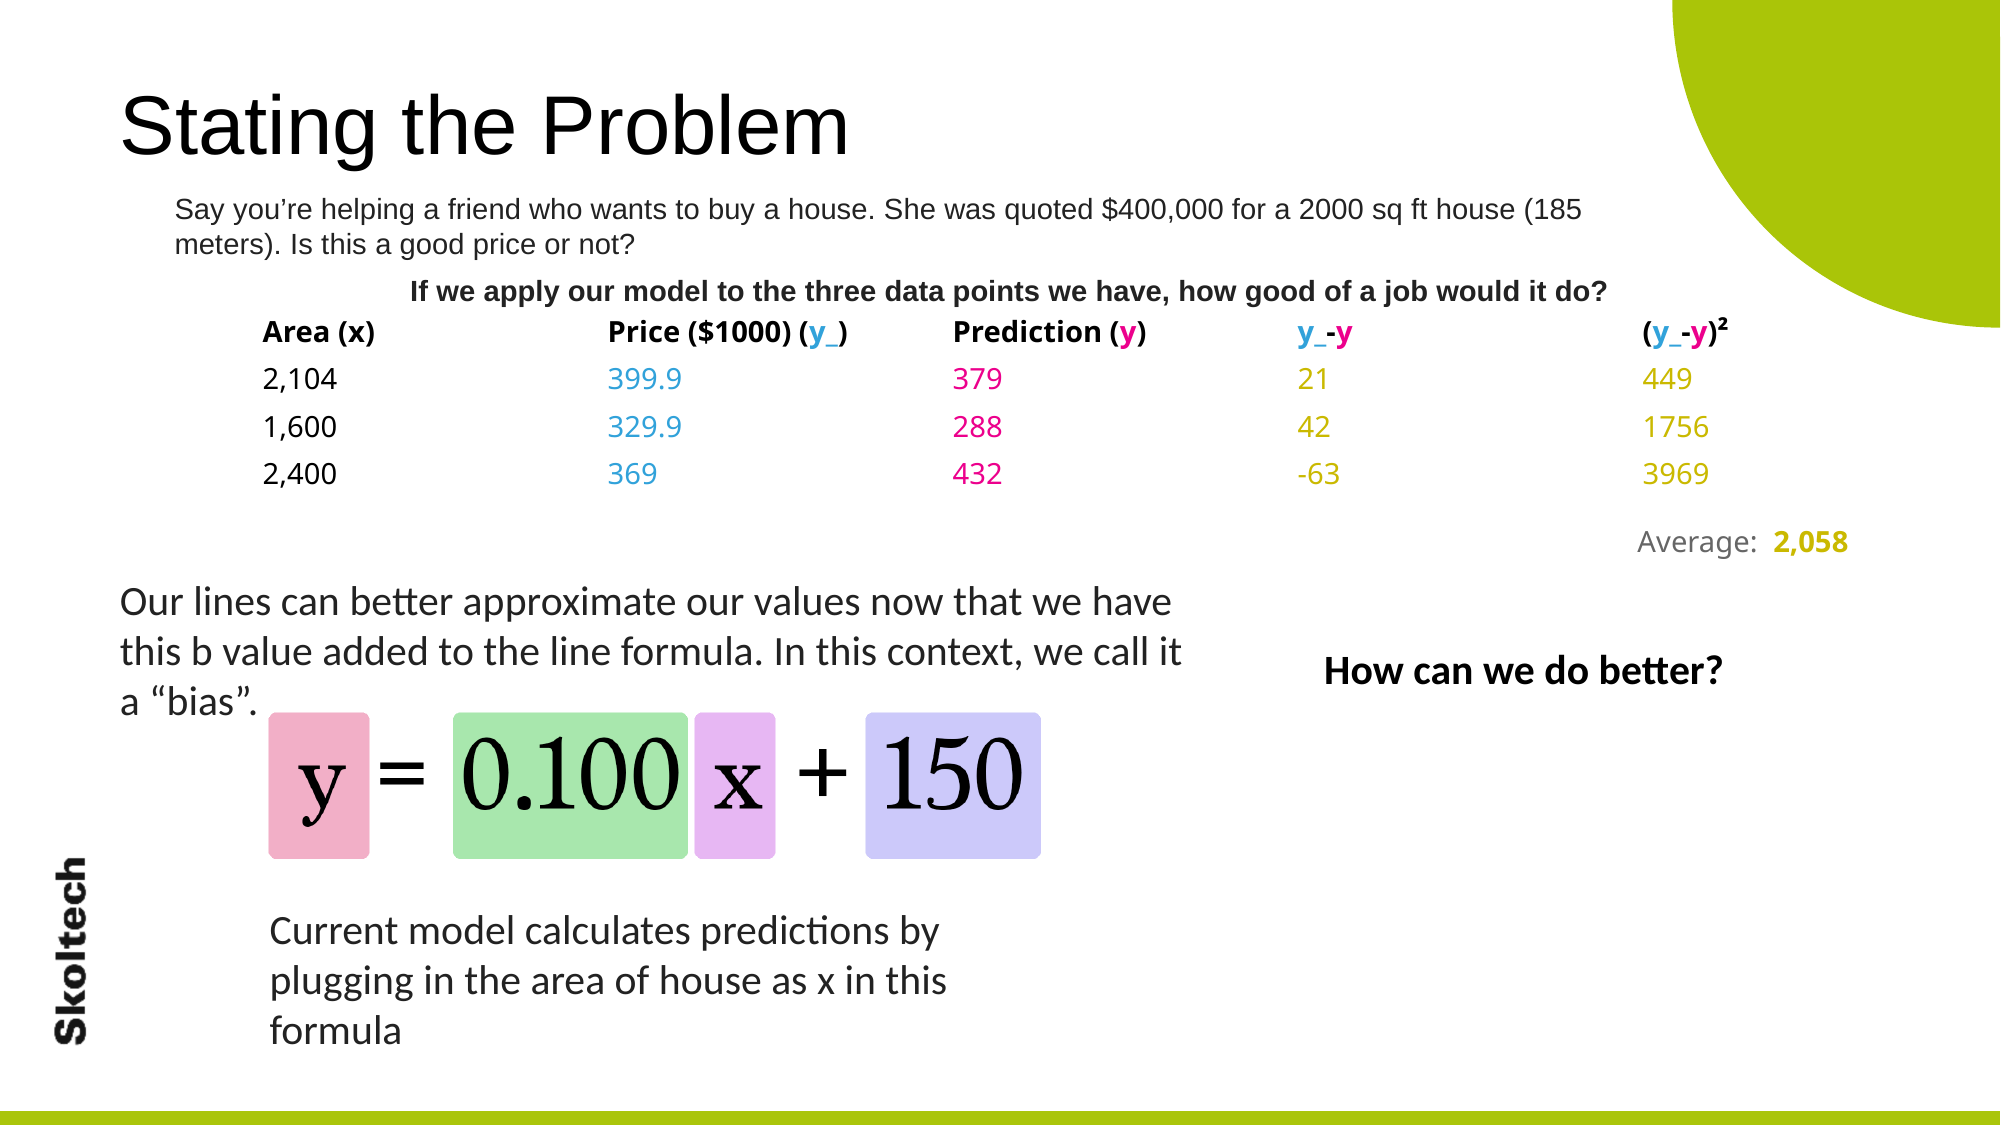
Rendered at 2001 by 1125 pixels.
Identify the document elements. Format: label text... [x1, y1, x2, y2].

text_box Stating the Problem [105, 63, 1841, 289]
text_box How can we do better? [1309, 635, 1765, 700]
table_cell 42 [1290, 400, 1635, 447]
picture [129, 675, 1190, 908]
text_box Our lines can better approximate our values now that we have this b value added to the line formula. In this context, we call it a “bias”. [105, 566, 1216, 731]
table_cell 1,600 [255, 400, 600, 447]
table_cell 432 [945, 447, 1290, 495]
table_cell 2,104 [255, 352, 600, 400]
table_cell 3969 [1635, 447, 1980, 495]
text_box Current model calculates predictions by plugging in the area of house as x in this formula [254, 916, 1059, 1061]
table_cell 288 [945, 400, 1290, 447]
table_cell 329.9 [600, 400, 945, 447]
table_header y_-y [1290, 305, 1635, 352]
table_cell -63 [1290, 447, 1635, 495]
text_box [1216, 593, 1746, 699]
table_cell 1756 [1635, 400, 1980, 447]
table_header Area (x) [255, 305, 600, 352]
table_cell 369 [600, 447, 945, 495]
text_box If we apply our model to the three data points we have, how good of a job would it do? [395, 264, 1642, 305]
text_box Say you’re helping a friend who wants to buy a house. She was quoted $400,000 for a 2000 sq ft house (185 meters). Is this a good price or not? [159, 182, 1642, 268]
table_header Price ($1000) (y_) [600, 305, 945, 352]
picture [54, 853, 86, 1050]
table_cell 449 [1635, 352, 1980, 400]
table_cell 21 [1290, 352, 1635, 400]
table_cell 379 [945, 352, 1290, 400]
table_header Average: [1537, 515, 1766, 562]
table_header (y_-y)² [1635, 305, 1980, 352]
table_cell 2,400 [255, 447, 600, 495]
table_header 2,058 [1766, 515, 1954, 562]
table_header Prediction (y) [945, 305, 1290, 352]
table_cell 399.9 [600, 352, 945, 400]
